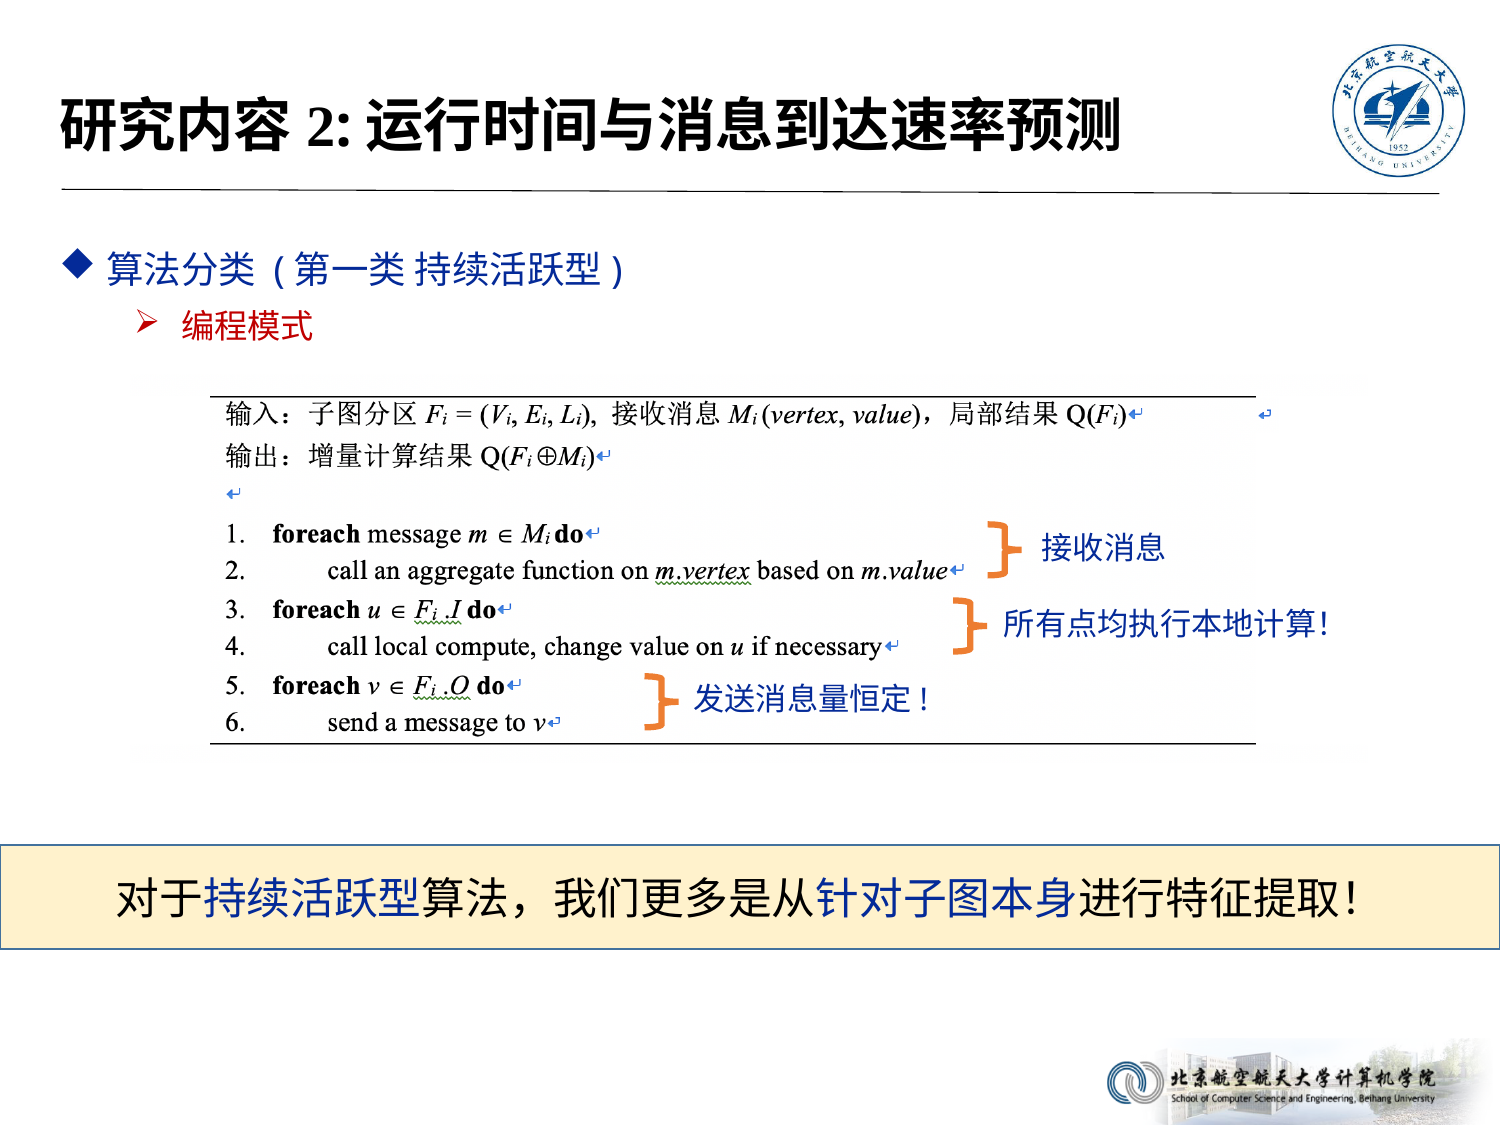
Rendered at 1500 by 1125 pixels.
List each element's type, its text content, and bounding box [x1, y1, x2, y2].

text_box 研究内容2:运行时间与消息到达速率预测 [44, 80, 1331, 166]
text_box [61, 189, 1440, 194]
text_box 算法分类 (第一类 持续活跃型) 编程模式 [44, 238, 1131, 353]
text_box 对于持续活跃型算法，我们更多是从针对子图本身进行特征提取！ [0, 844, 1500, 950]
picture [130, 374, 1368, 763]
picture [1082, 1038, 1498, 1125]
picture [1331, 43, 1466, 178]
